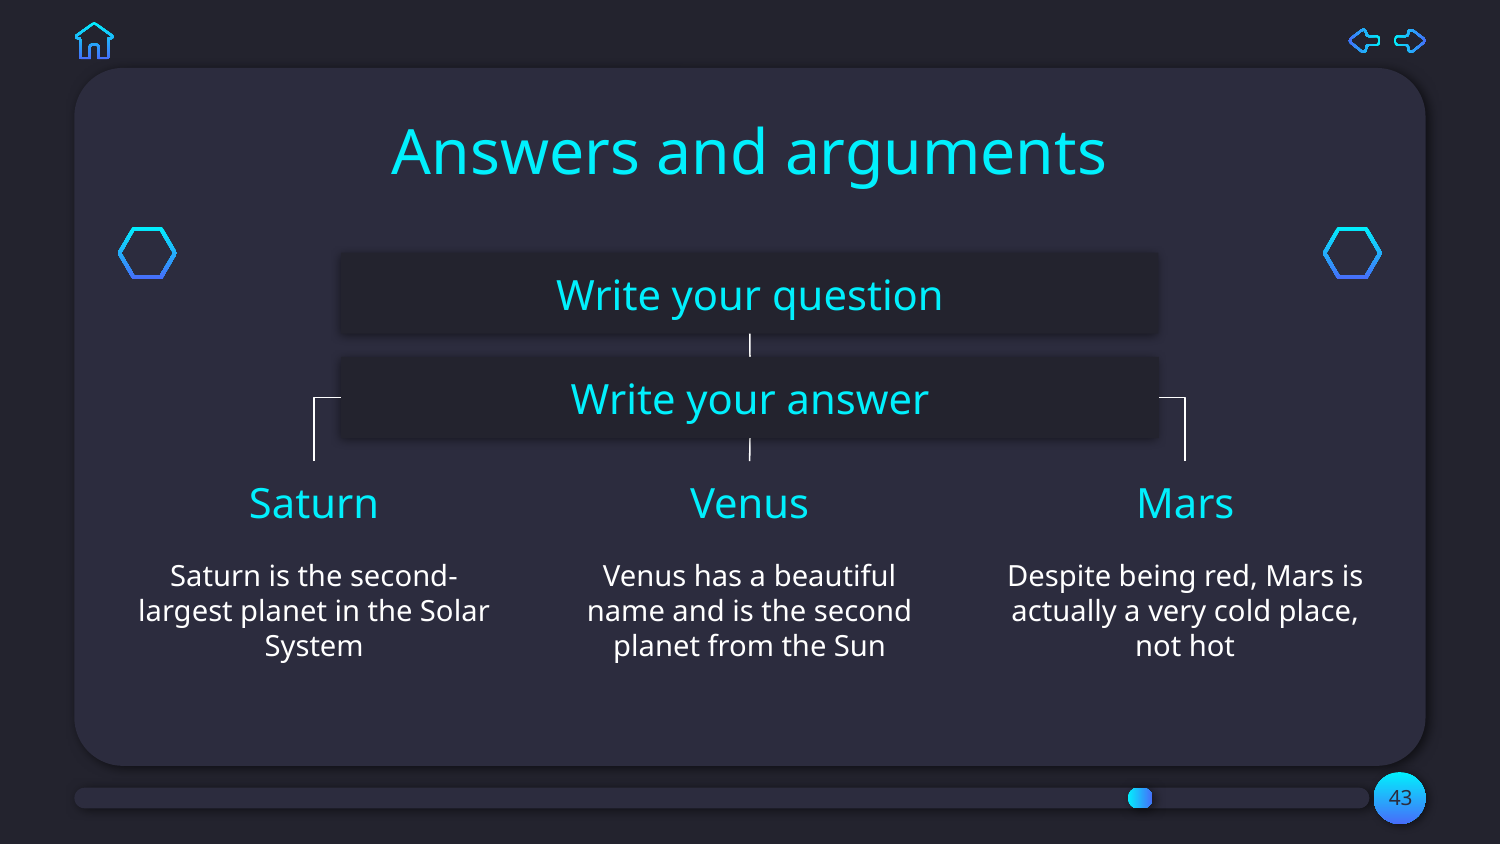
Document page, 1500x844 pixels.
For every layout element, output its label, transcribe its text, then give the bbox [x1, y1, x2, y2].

text_box [1394, 28, 1426, 53]
text_box Venus has a beautiful name and is the second planet from the Sun [553, 542, 947, 681]
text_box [295, 415, 360, 444]
text_box Saturn is the second-largest planet in the Solar System [117, 542, 511, 681]
text_box [1127, 787, 1153, 809]
text_box [117, 227, 177, 279]
text_box [74, 22, 114, 60]
text_box [1348, 28, 1381, 53]
text_box Venus [553, 461, 947, 542]
text_box Despite being red, Mars is actually a very cold place, not hot [988, 542, 1382, 681]
text_box Write your answer [341, 356, 1159, 439]
text_box [1322, 227, 1383, 279]
text_box Saturn [117, 461, 511, 542]
text_box Write your question [341, 252, 1159, 334]
title Answers and arguments [130, 97, 1370, 192]
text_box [1139, 415, 1205, 443]
text_box Mars [988, 461, 1382, 542]
